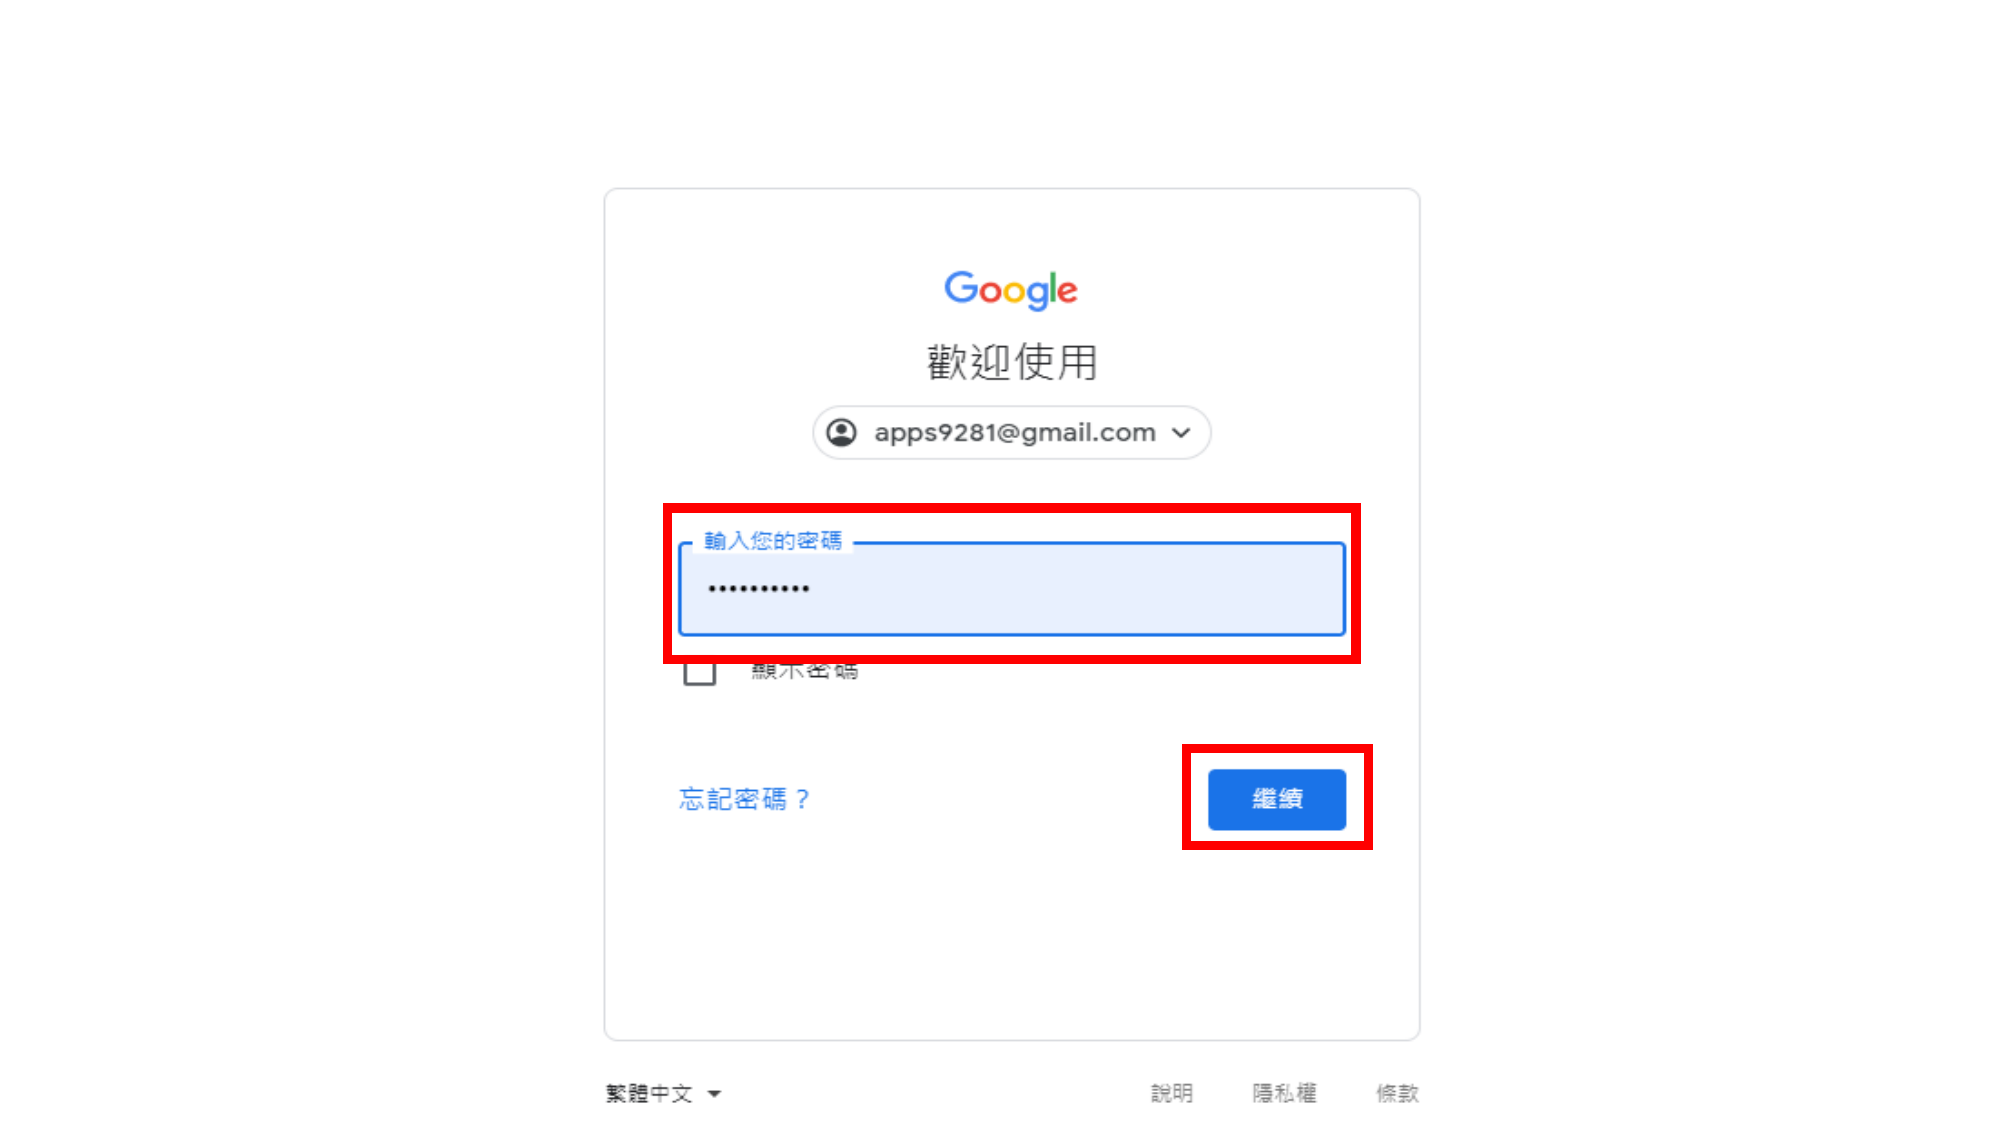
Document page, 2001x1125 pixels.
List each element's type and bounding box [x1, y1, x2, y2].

picture [584, 171, 1443, 1125]
